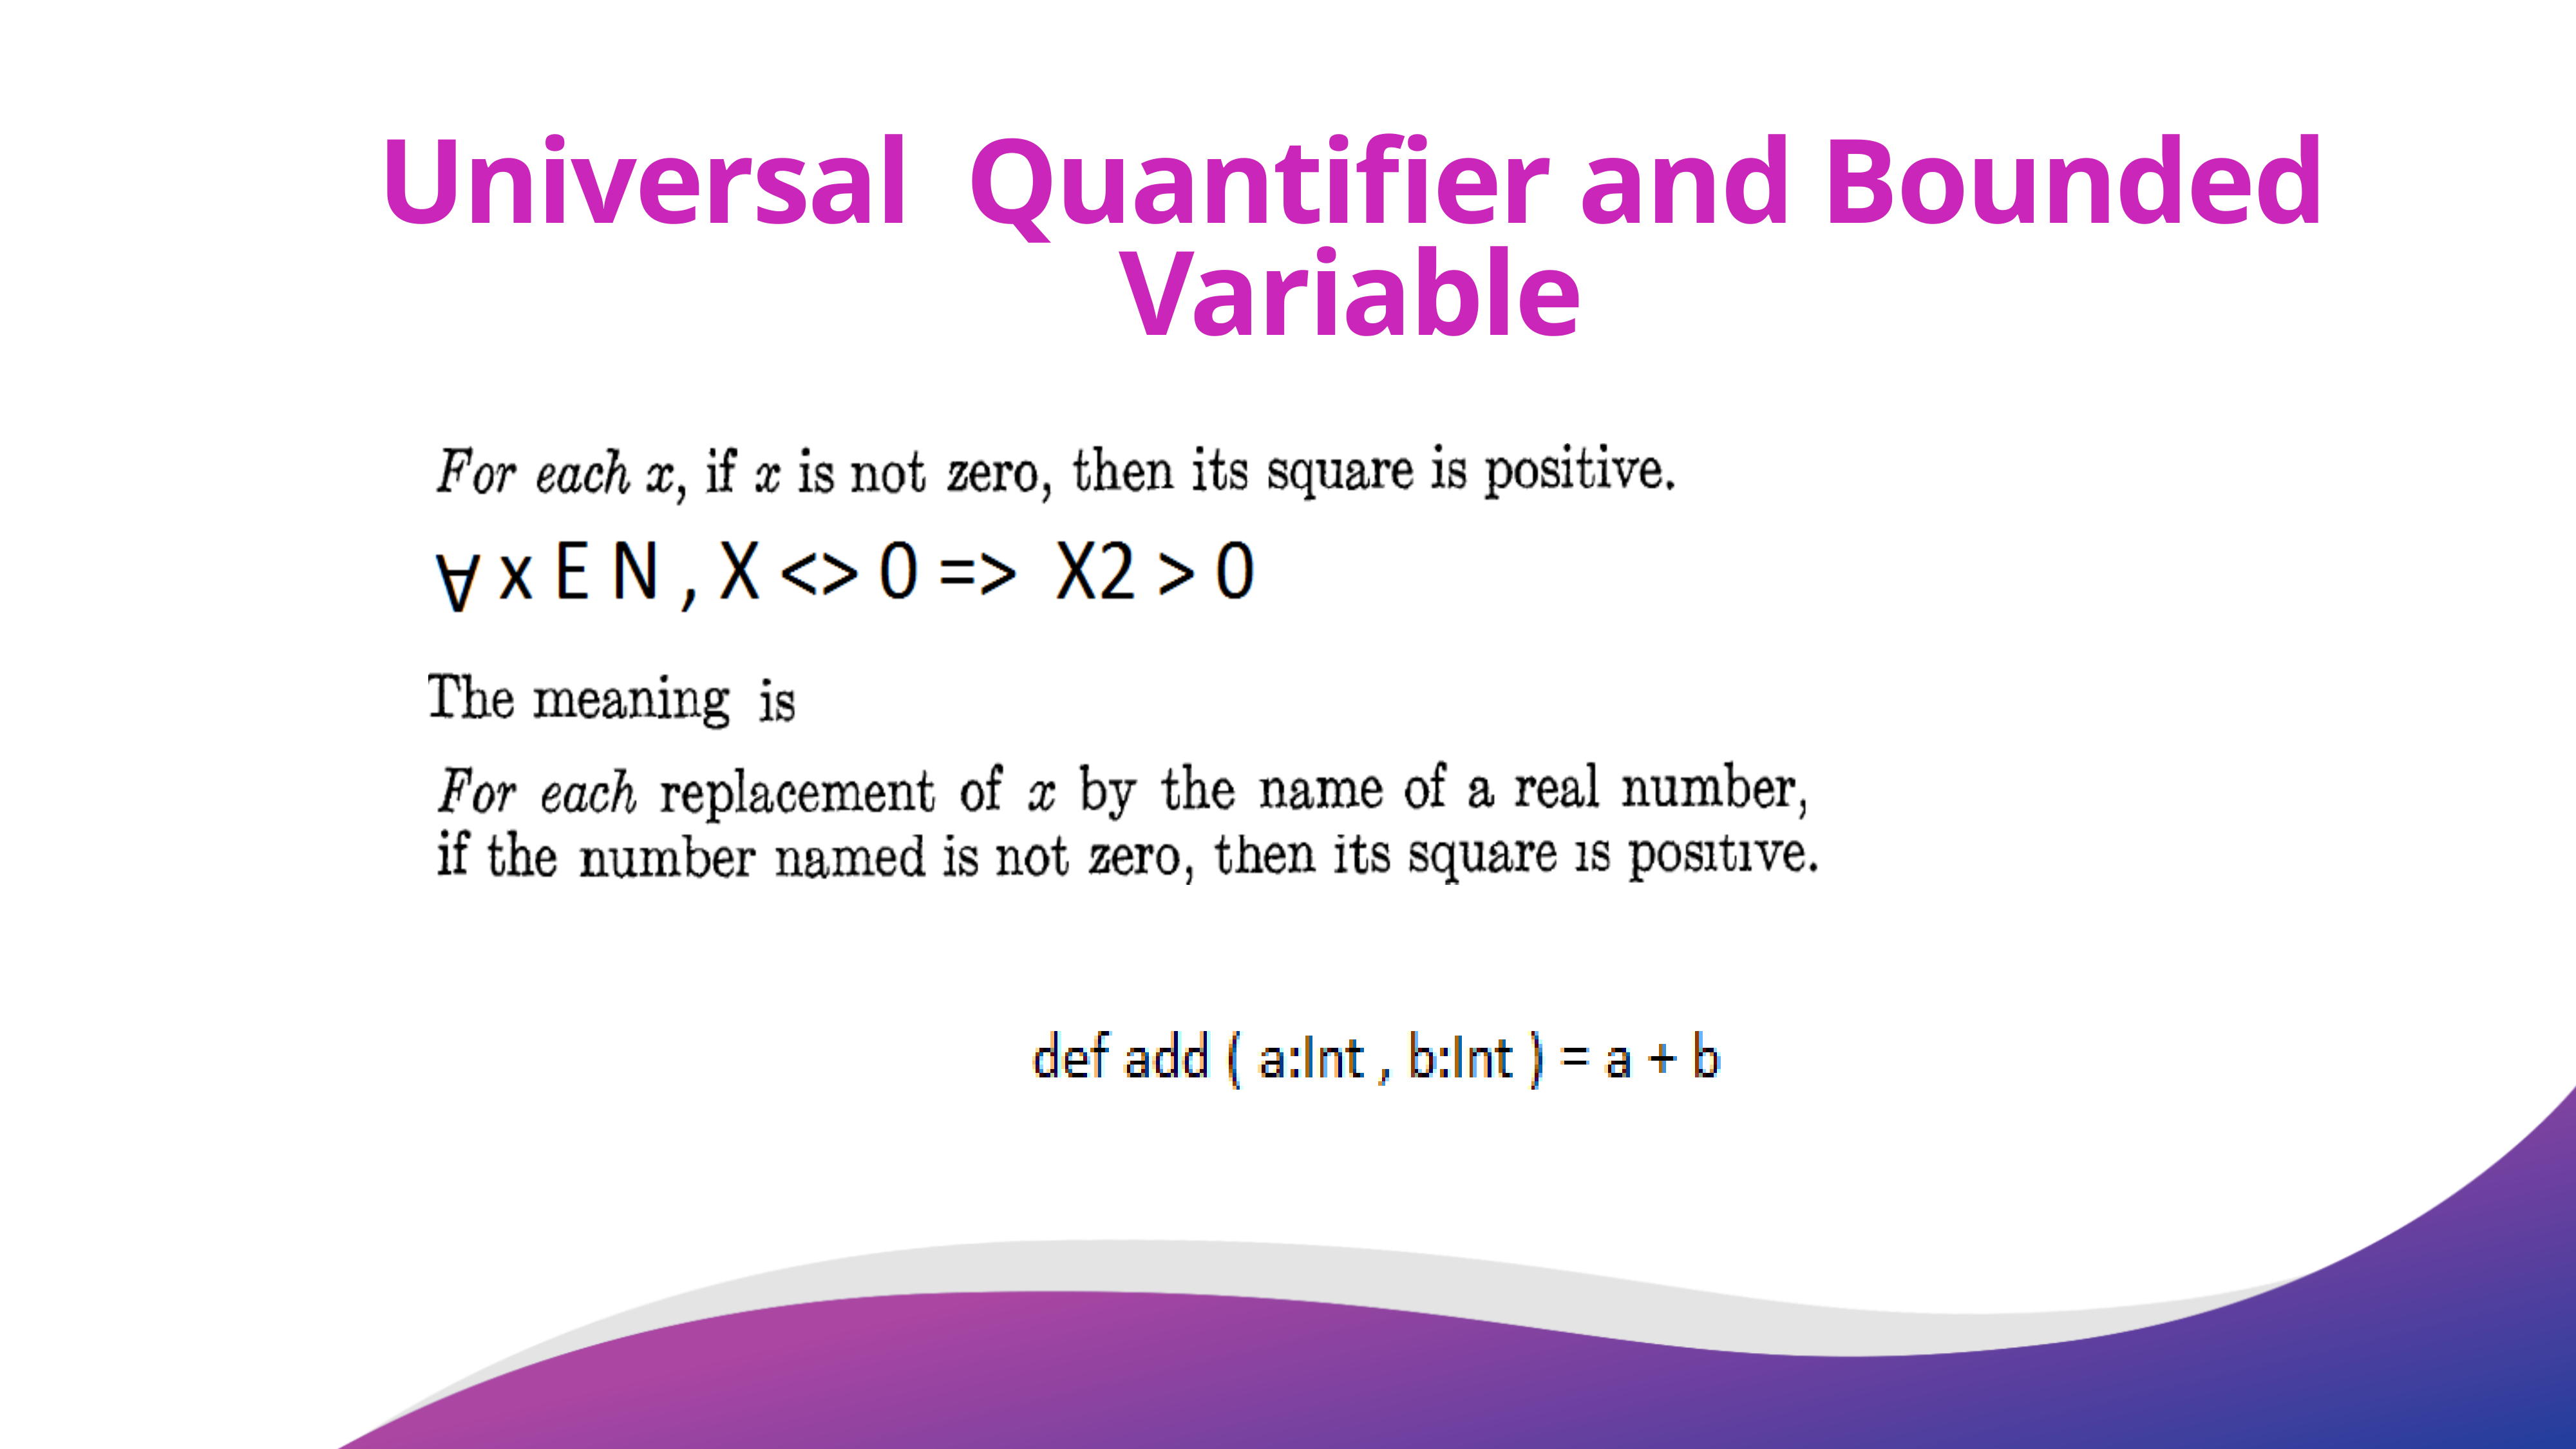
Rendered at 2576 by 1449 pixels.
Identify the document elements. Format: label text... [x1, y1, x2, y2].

picture [428, 443, 1833, 885]
text_box Universal Quantifier and Bounded Variable [293, 128, 2410, 363]
picture [120, 994, 2576, 1449]
